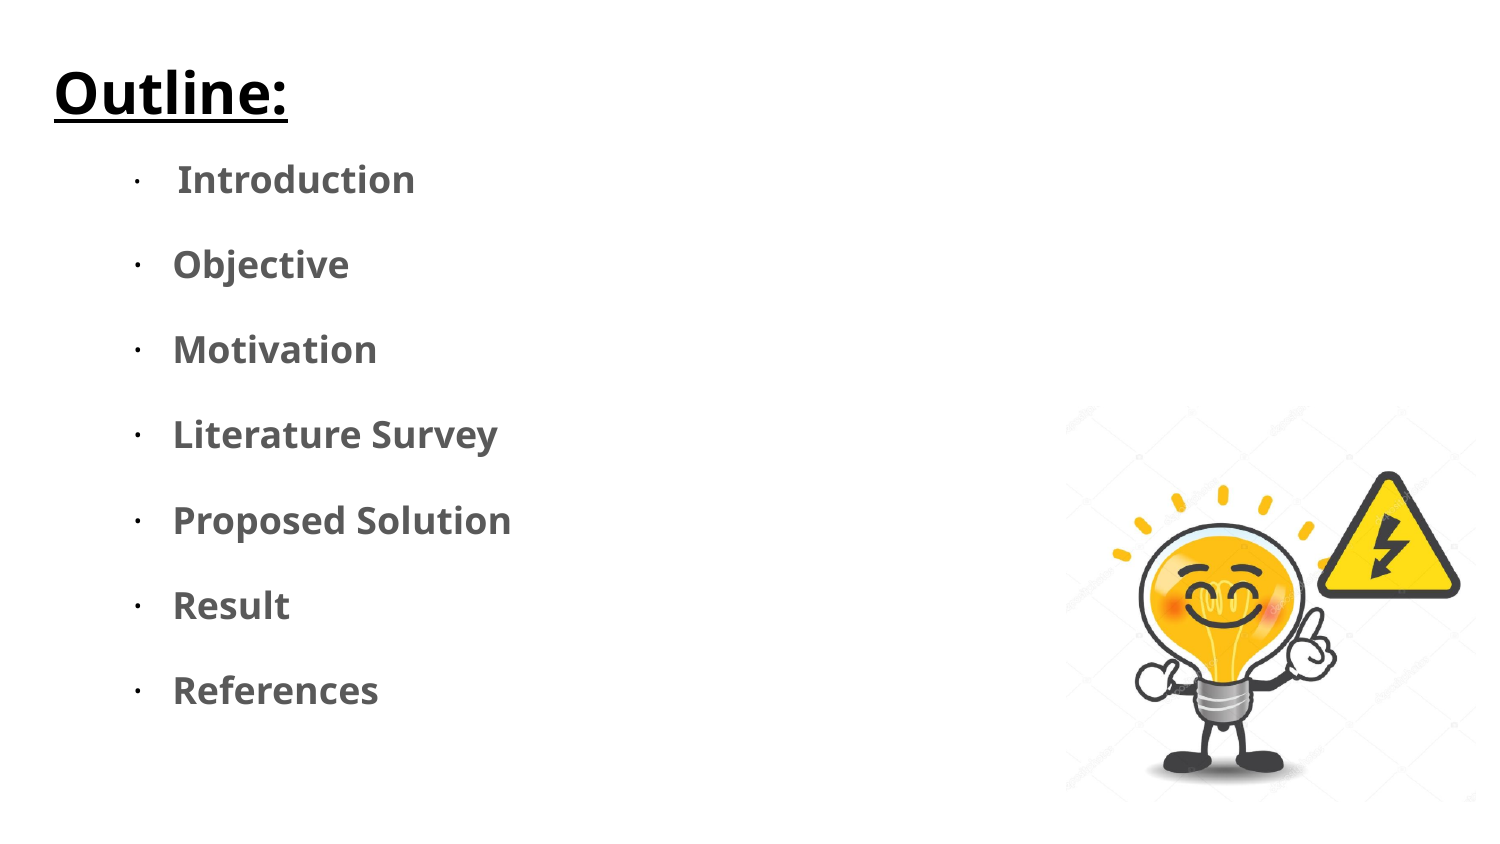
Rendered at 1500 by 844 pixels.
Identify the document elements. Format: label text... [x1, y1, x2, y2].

title Outline: [38, 40, 407, 135]
list · Introduction · Objective · Motivation · Literature Survey · Proposed Solution · Result · References [80, 134, 810, 811]
picture [1066, 405, 1476, 802]
